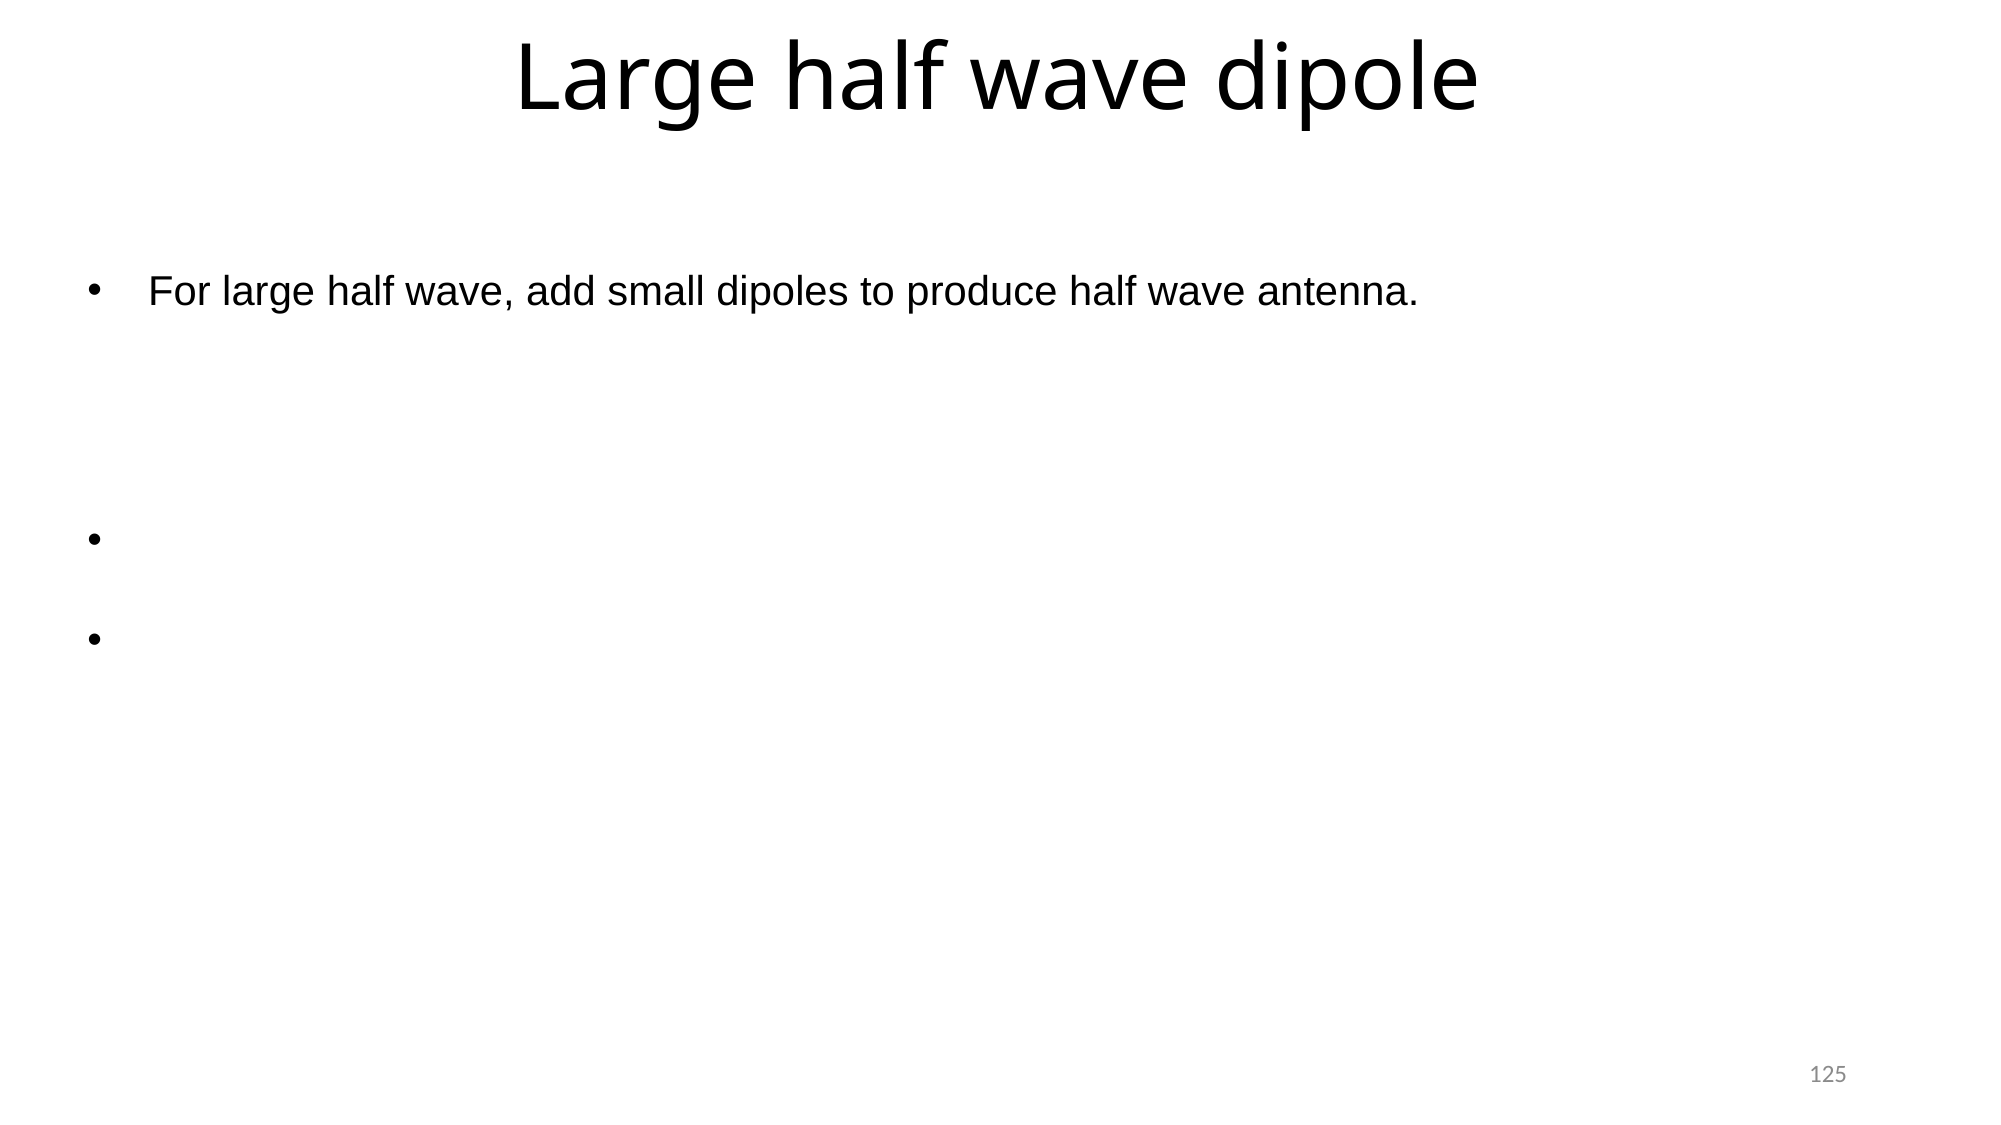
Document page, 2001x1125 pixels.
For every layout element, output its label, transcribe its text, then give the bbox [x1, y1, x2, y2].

title Large half wave dipole [21, 12, 1975, 147]
slide_number 125 [1412, 1042, 1863, 1103]
